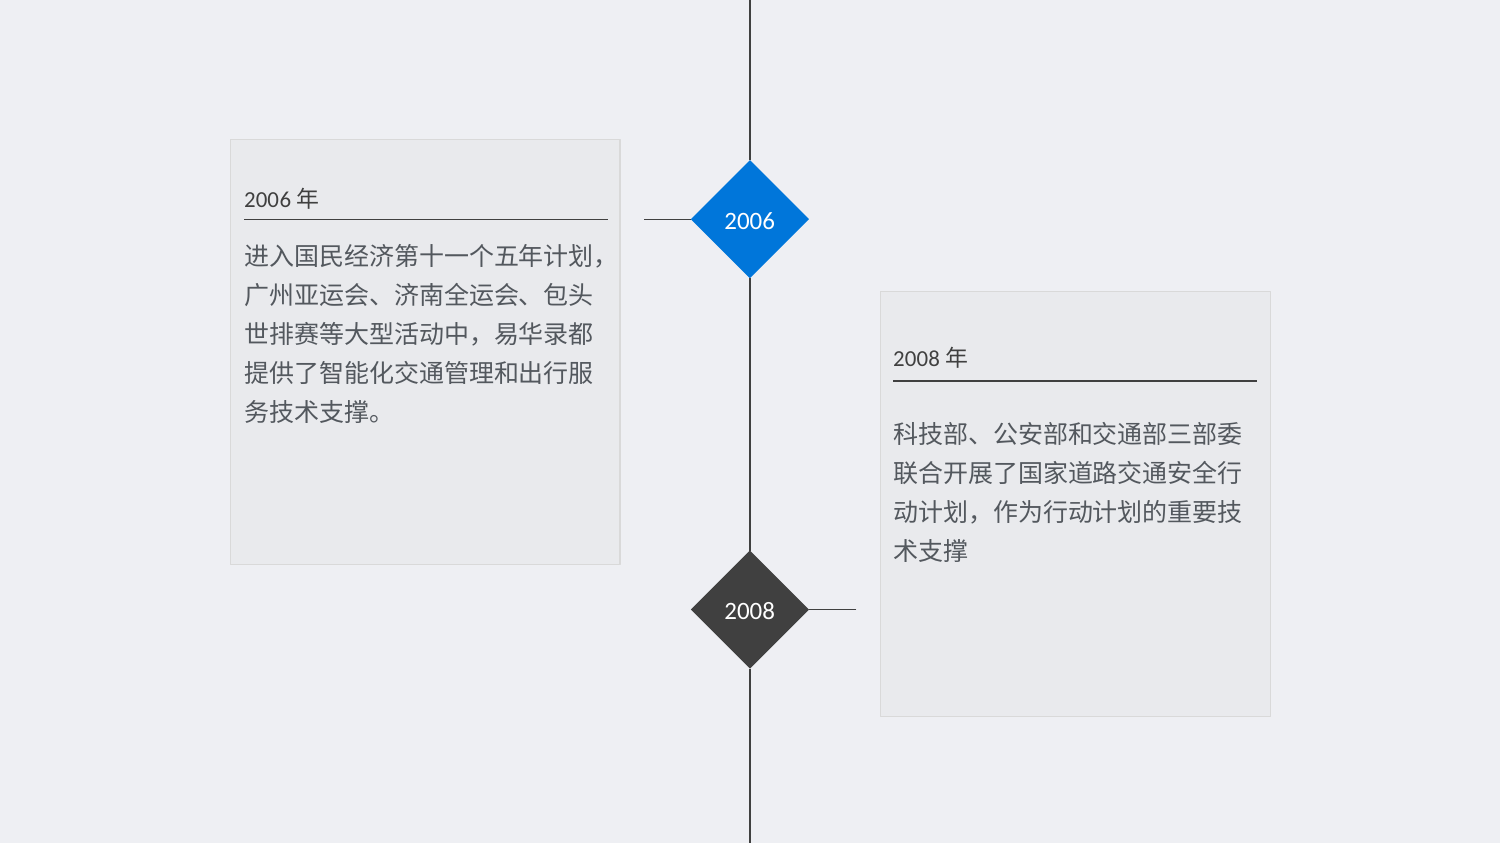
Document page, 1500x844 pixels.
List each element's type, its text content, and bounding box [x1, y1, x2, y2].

text_box [228, 137, 622, 566]
text_box [878, 289, 1272, 718]
text_box 2008 [688, 551, 811, 671]
text_box 科技部、公安部和交通部三部委联合开展了国家道路交通安全行动计划，作为行动计划的重要技术支撑 [893, 409, 1257, 565]
text_box 2006 [689, 160, 812, 280]
text_box 进入国民经济第十一个五年计划，广州亚运会、济南全运会、包头世排赛等大型活动中，易华录都提供了智能化交通管理和出行服务技术支撑。 [244, 231, 609, 426]
text_box 2008年 [893, 335, 1127, 371]
text_box 2006年 [244, 176, 479, 212]
